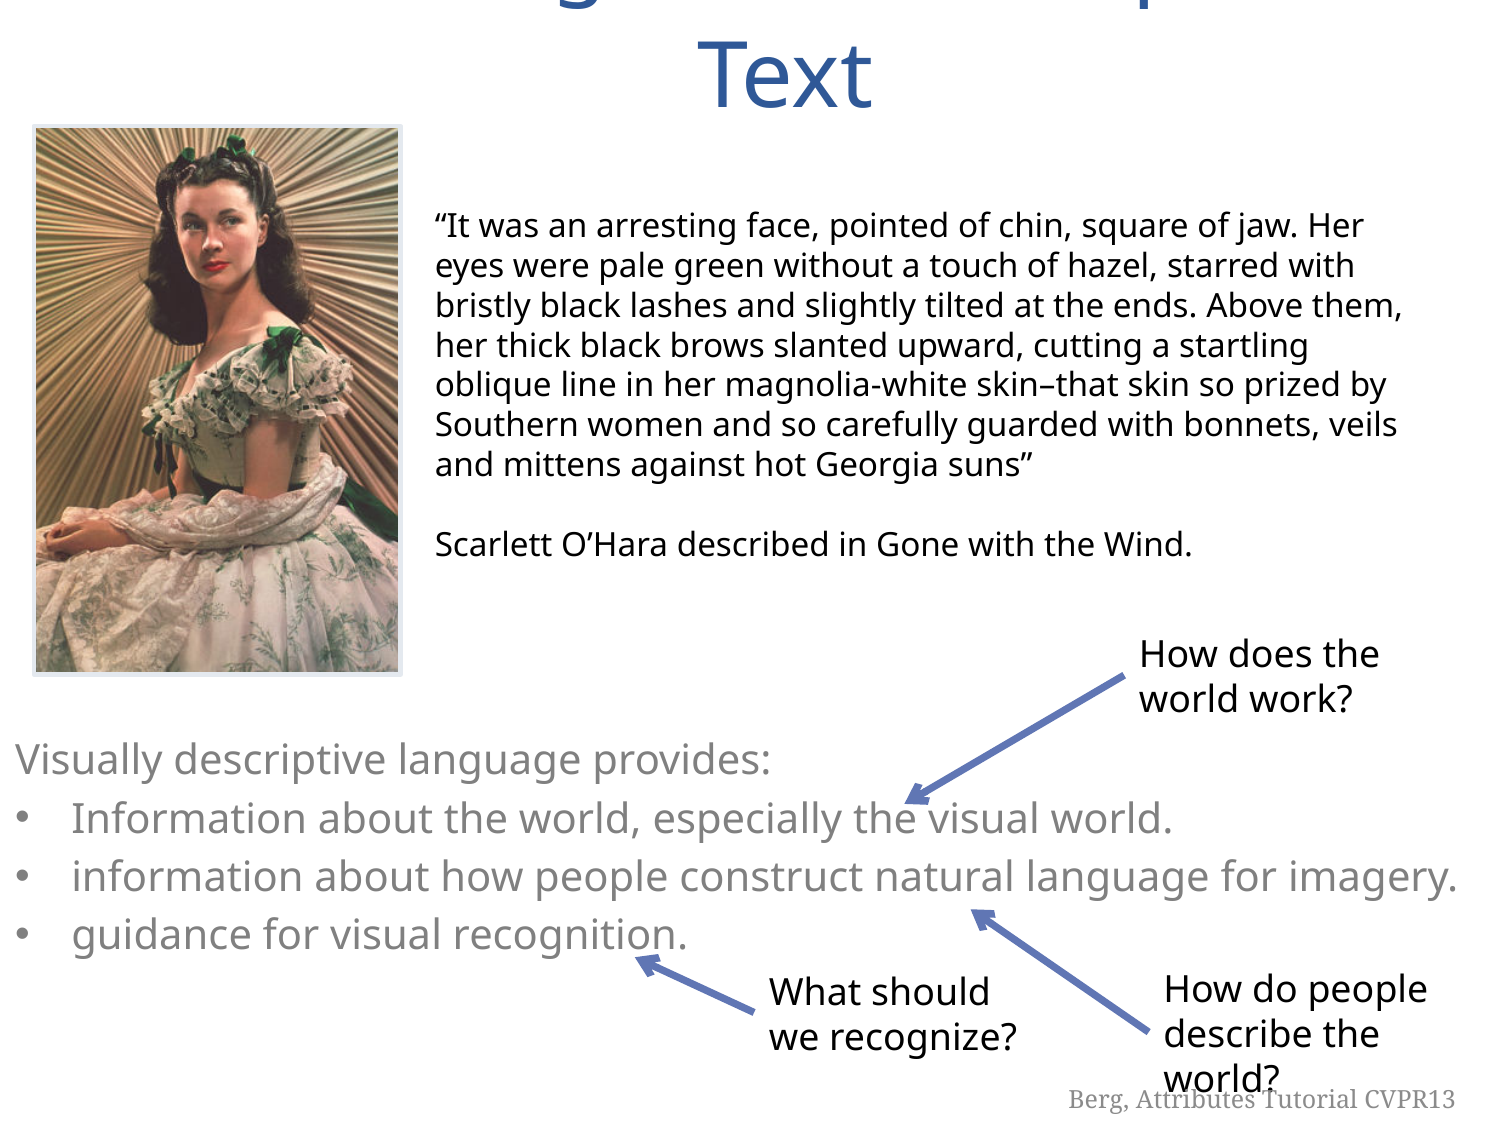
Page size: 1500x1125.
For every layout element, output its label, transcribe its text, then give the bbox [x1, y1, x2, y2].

text_box How does the world work? [1124, 622, 1487, 728]
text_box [634, 956, 755, 1014]
text_box How do people describe the world? [1148, 957, 1500, 1068]
list Visually descriptive language provides: Information about the world, especially the visual world. information about how people construct natural language for imagery. guidance for visual recognition. [0, 725, 1487, 1075]
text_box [970, 909, 1149, 1011]
text_box “It was an arresting face, pointed of chin, square of jaw. Her eyes were pale green without a touch of hazel, starred with bristly black lashes and slightly tilted at the ends. Above them, her thick black brows slanted upward, cutting a startling oblique line in her magnolia-white skin–that skin so prized by Southern women and so carefully guarded with bonnets, veils and mittens against hot Georgia suns” Scarlett O’Hara described in Gone with the Wind. [421, 197, 1449, 610]
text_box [904, 675, 1125, 805]
picture [35, 127, 399, 673]
text_box Berg, Attributes Tutorial CVPR13 [1025, 1068, 1500, 1125]
text_box What should we recognize? [754, 960, 1058, 1065]
title Learning from Descriptive Text [145, 18, 1426, 134]
